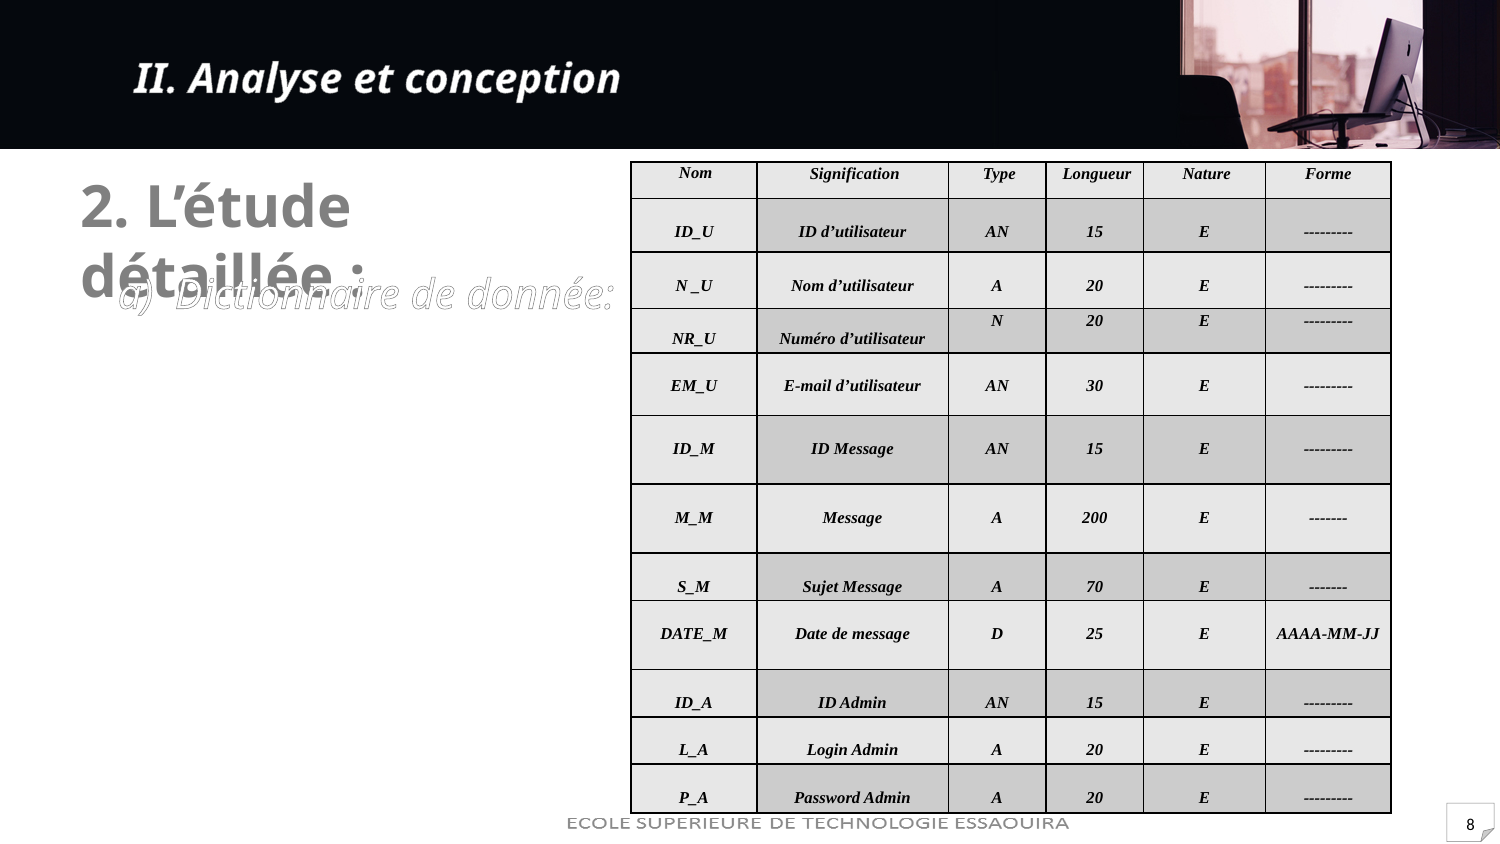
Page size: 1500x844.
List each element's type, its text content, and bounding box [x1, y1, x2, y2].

table_cell N [949, 309, 1045, 352]
table_cell ------- [1266, 554, 1390, 600]
table_cell A [949, 554, 1045, 600]
table_cell 20 [1047, 765, 1143, 812]
table_cell 15 [1047, 199, 1143, 251]
table_cell E [1144, 354, 1265, 415]
table_cell --------- [1266, 309, 1390, 352]
table_cell --------- [1266, 253, 1390, 308]
table_cell Message [758, 485, 948, 552]
table_cell P_A [632, 765, 756, 801]
table_cell 15 [1047, 416, 1143, 483]
table_cell 20 [1047, 718, 1143, 763]
table_cell 30 [1047, 354, 1143, 415]
table_cell ------- [1266, 485, 1390, 552]
table_cell --------- [1266, 416, 1390, 483]
table_cell Nom d’utilisateur [758, 253, 948, 308]
table_cell ID_U [632, 199, 756, 251]
table_header Nom [632, 163, 756, 198]
table_cell 25 [1047, 601, 1143, 669]
table_cell ID_A [632, 670, 756, 716]
table_cell --------- [1266, 199, 1390, 251]
table_cell DATE_M [632, 601, 756, 669]
table_header Forme [1266, 163, 1390, 198]
table_cell E [1144, 416, 1265, 483]
table_cell E [1144, 601, 1265, 669]
table_cell AN [949, 670, 1045, 716]
table_cell 15 [1047, 670, 1143, 716]
table_header Longueur [1047, 163, 1143, 198]
table_cell 200 [1047, 485, 1143, 552]
table_cell E [1144, 670, 1265, 716]
picture [0, 0, 1500, 844]
table_header Nature [1144, 163, 1265, 198]
table_cell A [949, 253, 1045, 308]
table_header Type [949, 163, 1045, 198]
text_box 8 [1446, 803, 1495, 842]
table_cell --------- [1266, 718, 1390, 763]
table_cell Numéro d’utilisateur [758, 309, 948, 352]
table_cell A [949, 765, 1045, 801]
table_cell A [949, 485, 1045, 552]
table_header Signification [758, 163, 948, 198]
table_cell AN [949, 416, 1045, 483]
table_cell E [1144, 253, 1265, 308]
table_cell --------- [1266, 765, 1390, 812]
table_cell 20 [1047, 253, 1143, 308]
table_cell AN [949, 199, 1045, 251]
table_cell E [1144, 309, 1265, 352]
table_cell --------- [1266, 354, 1390, 415]
table_cell E [1144, 554, 1265, 600]
table_cell ID d’utilisateur [758, 199, 948, 251]
table_cell Date de message [758, 601, 948, 669]
table_cell Login Admin [758, 718, 948, 763]
table_cell 70 [1047, 554, 1143, 600]
table_cell A [949, 718, 1045, 763]
table_cell E-mail d’utilisateur [758, 354, 948, 415]
table_cell E [1144, 199, 1265, 251]
table_cell ID Message [758, 416, 948, 483]
table_cell ID Admin [758, 670, 948, 716]
table_cell --------- [1266, 670, 1390, 716]
table_cell Password Admin [758, 765, 948, 801]
table_cell NR_U [632, 309, 756, 352]
text_box II. Analyse et conception [119, 43, 648, 109]
text_box 2. L’étude détaillée : [65, 161, 630, 387]
table_cell D [949, 601, 1045, 669]
table_cell AAAA-MM-JJ [1266, 601, 1390, 669]
text_box a) Dictionnaire de donnée: [102, 259, 630, 325]
table_cell 20 [1047, 309, 1143, 352]
table_cell S_M [632, 554, 756, 600]
table_cell M_M [632, 485, 756, 552]
table_cell Sujet Message [758, 554, 948, 600]
table_cell L_A [632, 718, 756, 763]
table_cell EM_U [632, 354, 756, 415]
table_cell E [1144, 485, 1265, 552]
table_cell AN [949, 354, 1045, 415]
table_cell E [1144, 765, 1265, 812]
table_cell N _U [632, 253, 756, 308]
table_cell E [1144, 718, 1265, 763]
table_cell ID_M [632, 416, 756, 483]
